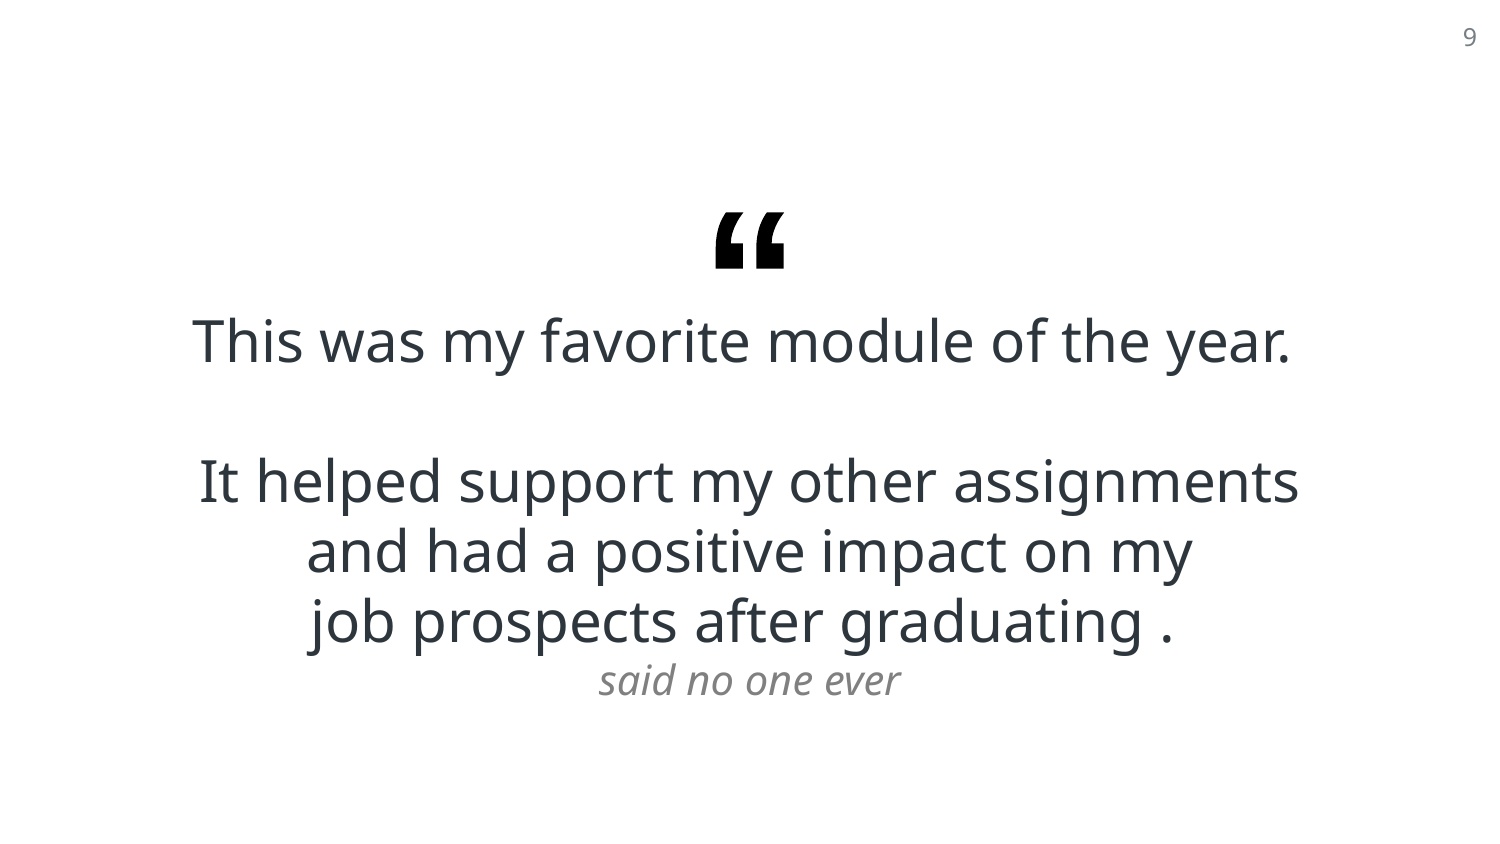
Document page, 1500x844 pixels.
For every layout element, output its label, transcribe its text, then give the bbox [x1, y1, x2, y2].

slide_number 9 [1387, 21, 1478, 86]
list This was my favorite module of the year. It helped support my other assignments and had a positive impact on my job prospects after graduating . said no one ever [176, 340, 1324, 668]
